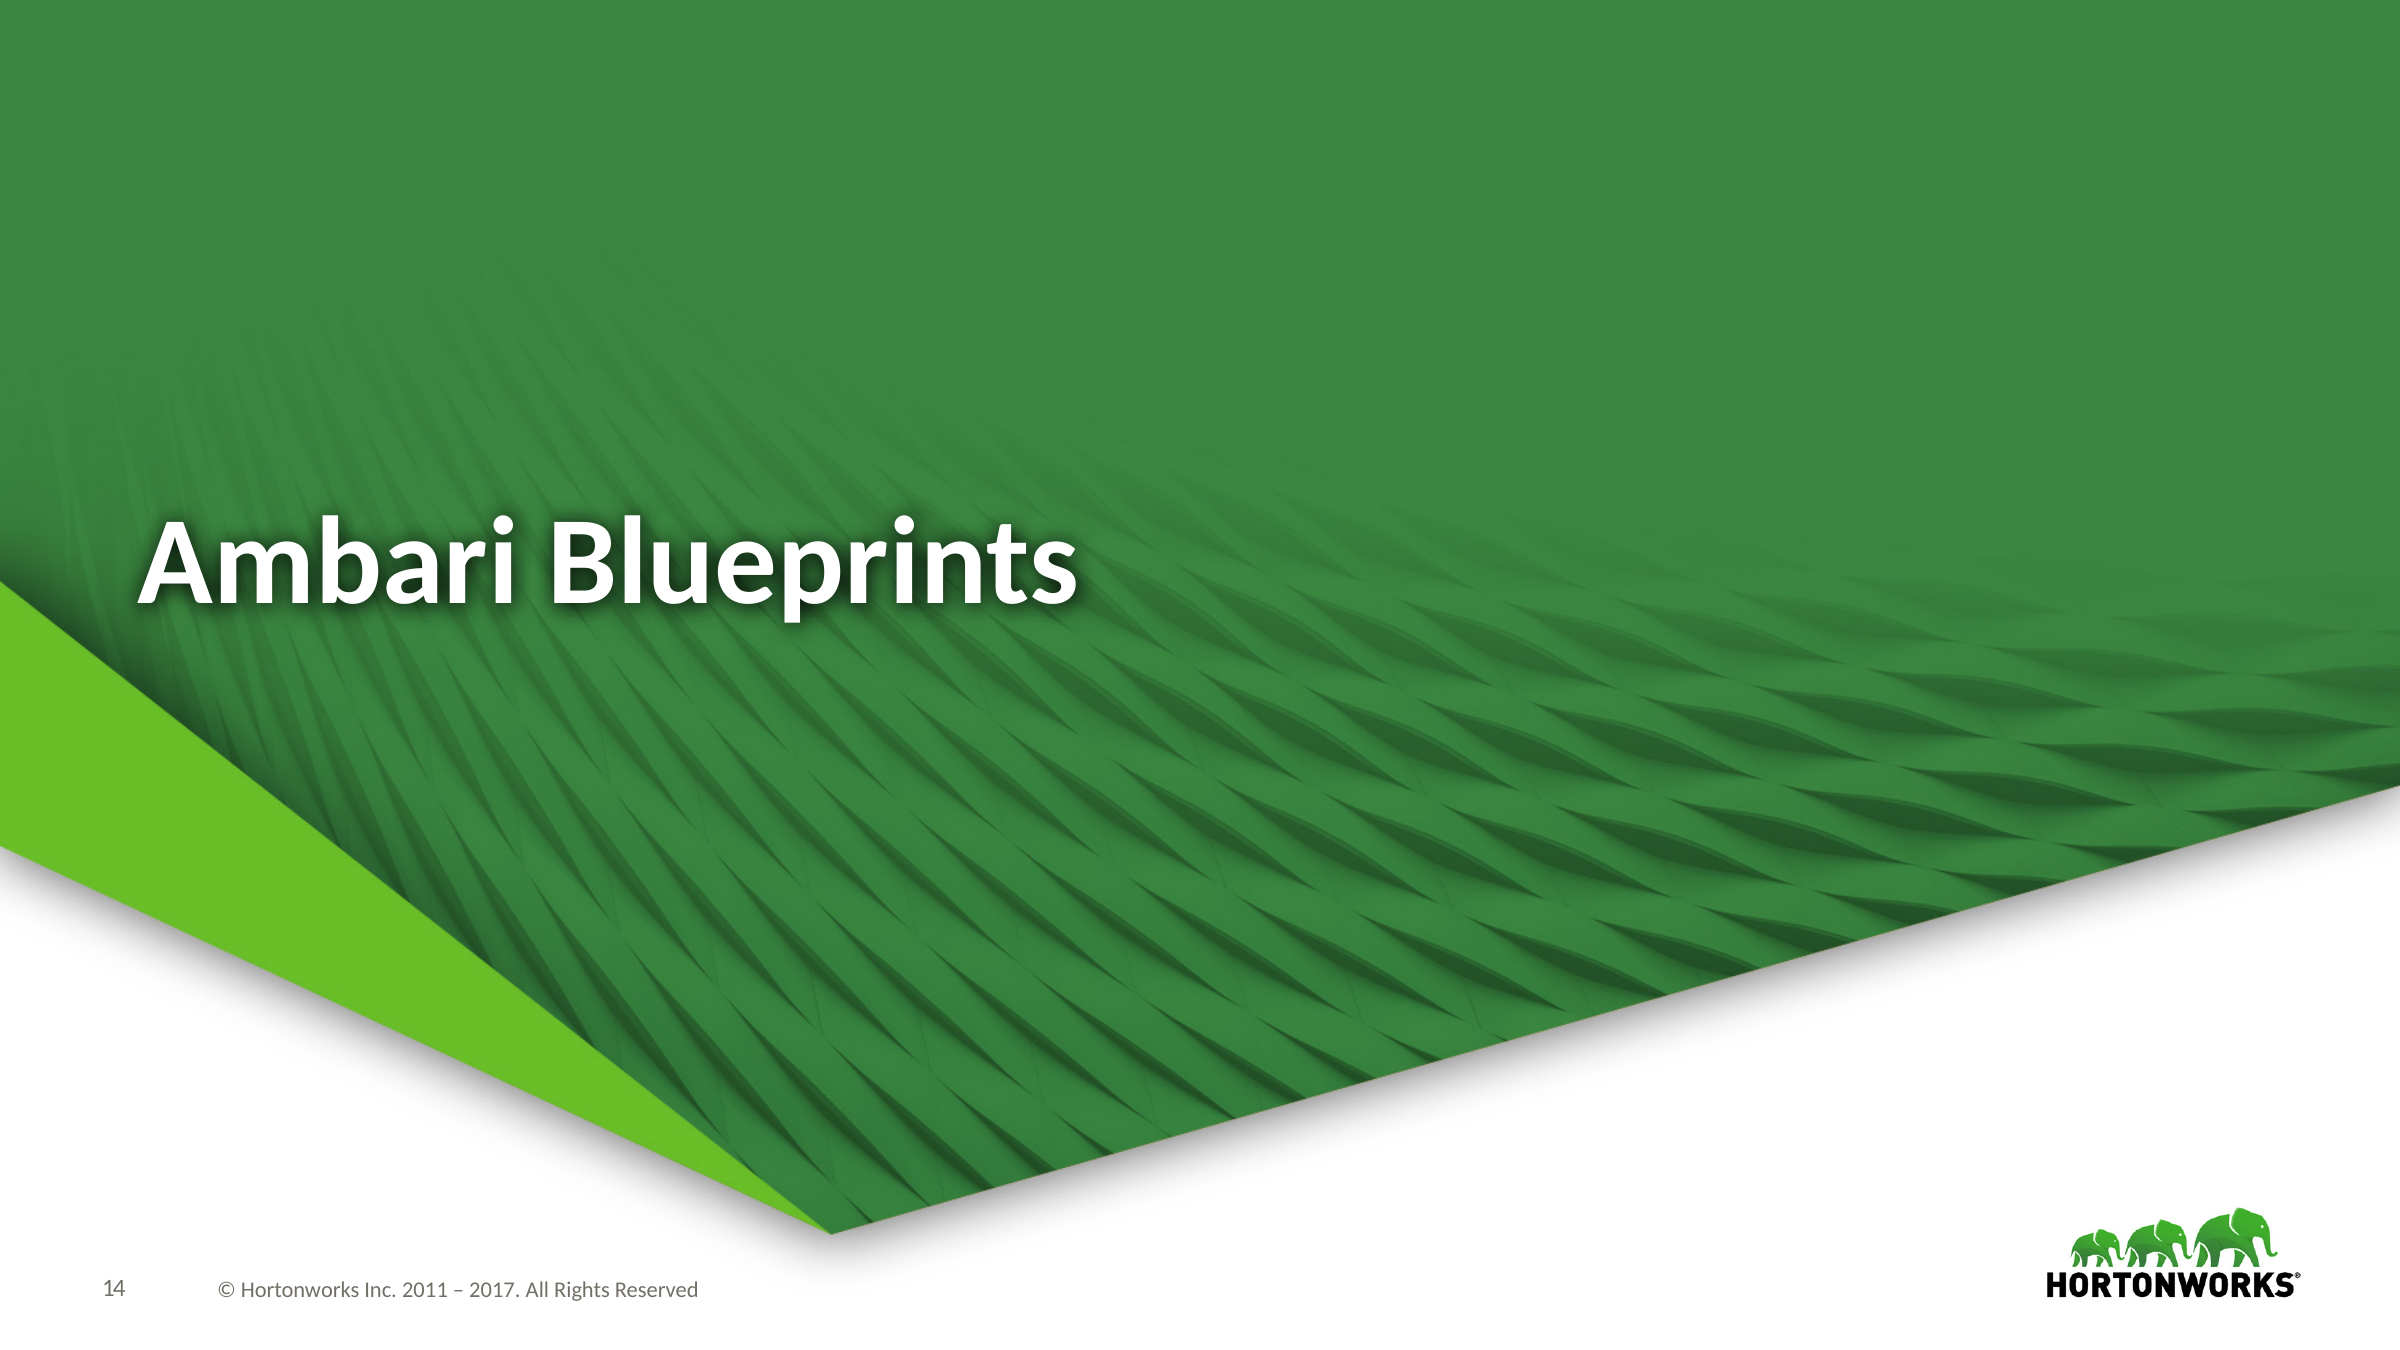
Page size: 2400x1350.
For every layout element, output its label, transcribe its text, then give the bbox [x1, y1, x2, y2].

title Ambari Blueprints [138, 500, 2303, 629]
picture [0, 0, 2400, 1350]
